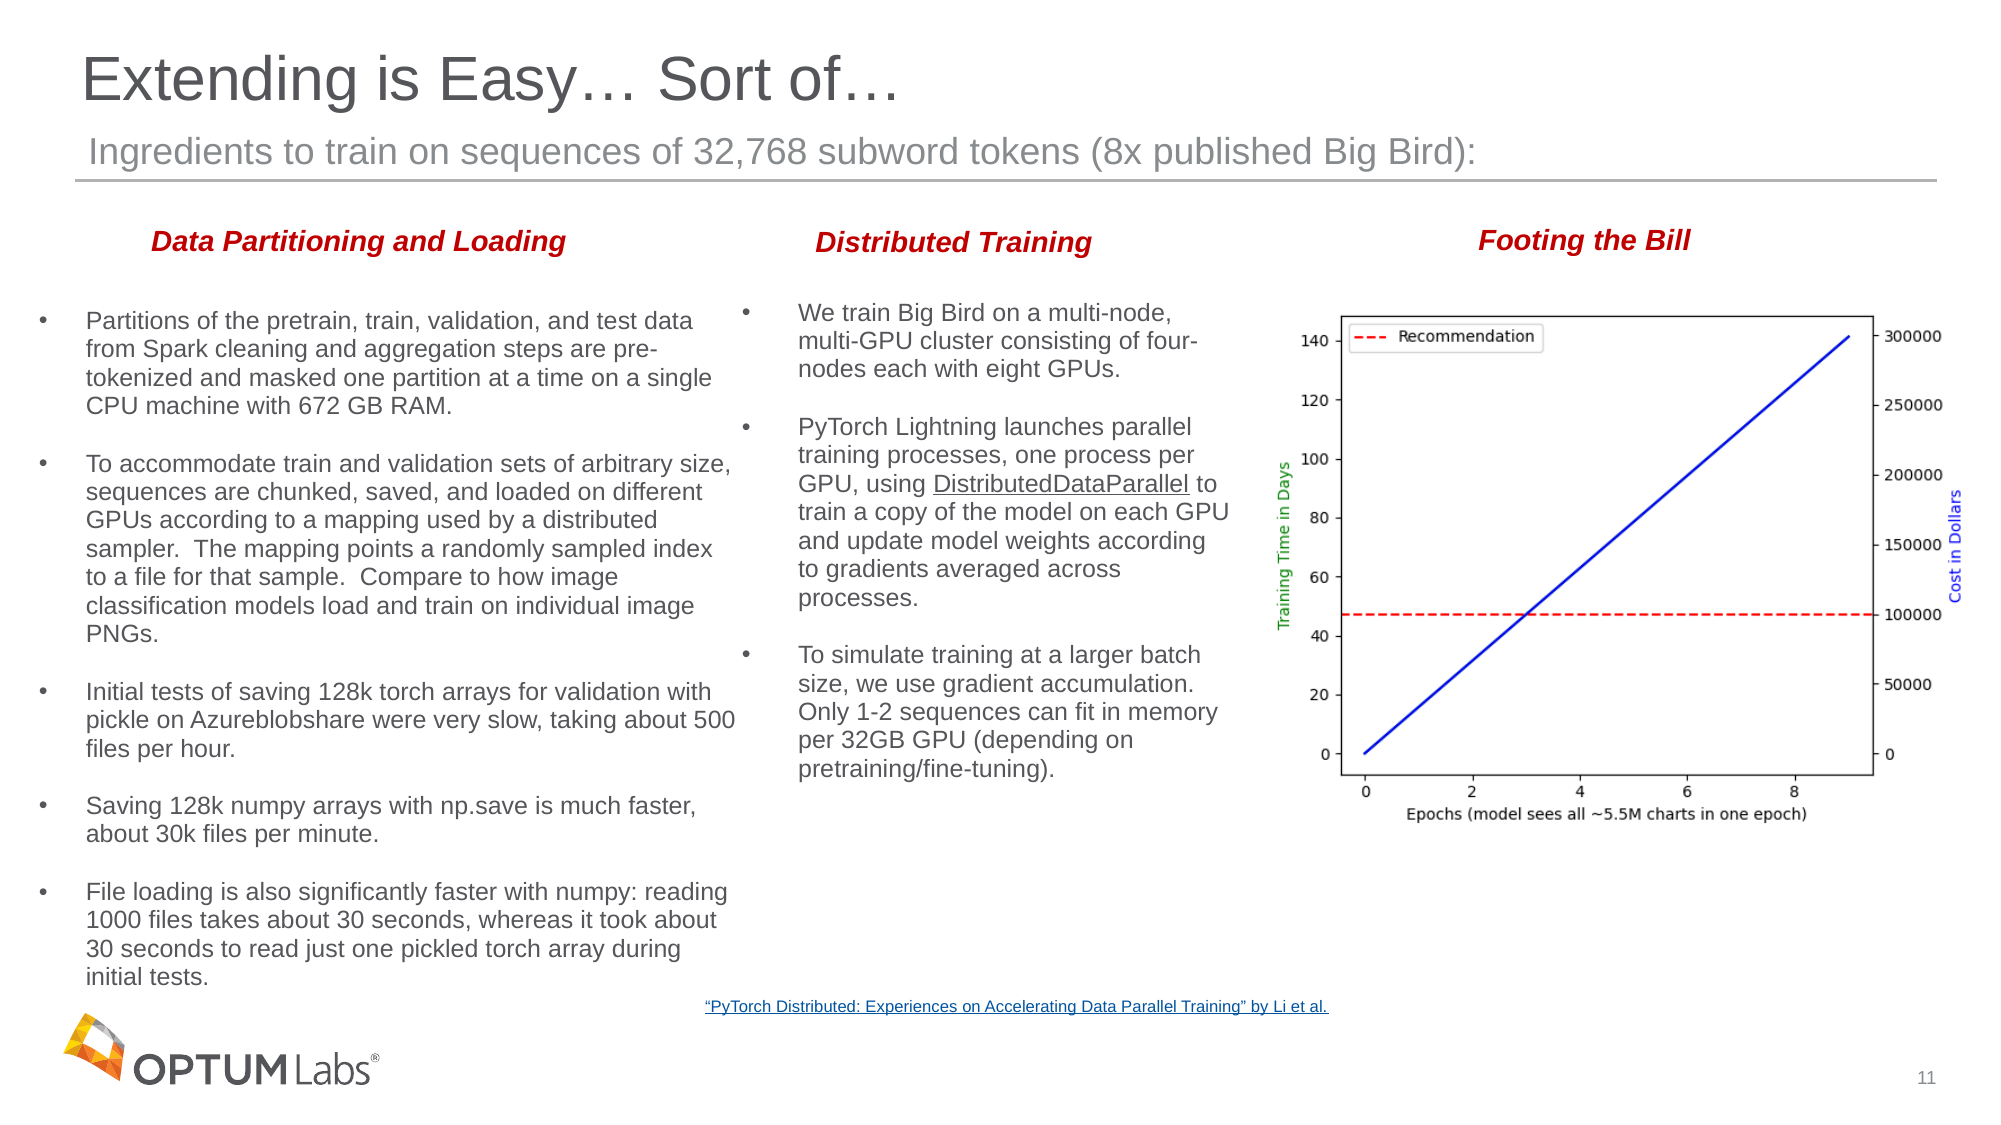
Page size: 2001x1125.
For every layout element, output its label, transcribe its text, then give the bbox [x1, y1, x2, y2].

text_box We train Big Bird on a multi-node, multi-GPU cluster consisting of four-nodes each with eight GPUs. PyTorch Lightning launches parallel training processes, one process per GPU, using DistributedDataParallel to train a copy of the model on each GPU and update model weights according to gradients averaged across processes. To simulate training at a larger batch size, we use gradient accumulation. Only 1-2 sequences can fit in memory per 32GB GPU (depending on pretraining/fine-tuning). [741, 298, 1233, 799]
list Ingredients to train on sequences of 32,768 subword tokens (8x published Big Bird): [88, 129, 1926, 171]
slide_number 11 [1848, 1057, 1937, 1096]
list Partitions of the pretrain, train, validation, and test data from Spark cleaning and aggregation steps are pre-tokenized and masked one partition at a time on a single CPU machine with 672 GB RAM. To accommodate train and validation sets of arbitrary size, sequences are chunked, saved, and loaded on different GPUs according to a mapping used by a distributed sampler. The mapping points a randomly sampled index to a file for that sample. Compare to how image classification models load and train on individual image PNGs. Initial tests of saving 128k torch arrays for validation with pickle on Azureblobshare were very slow, taking about 500 files per hour. Saving 128k numpy arrays with np.save is much faster, about 30k files per minute. File loading is also significantly faster with numpy: reading 1000 files takes about 30 seconds, whereas it took about 30 seconds to read just one pickled torch array during initial tests. [38, 306, 739, 966]
text_box “PyTorch Distributed: Experiences on Accelerating Data Parallel Training” by Li et al. [690, 990, 1410, 1024]
text_box Footing the Bill [1478, 221, 1765, 257]
text_box Distributed Training [815, 223, 1160, 259]
picture [1261, 306, 1982, 829]
text_box Data Partitioning and Loading [151, 221, 626, 258]
title Extending is Easy… Sort of… [81, 46, 1919, 115]
